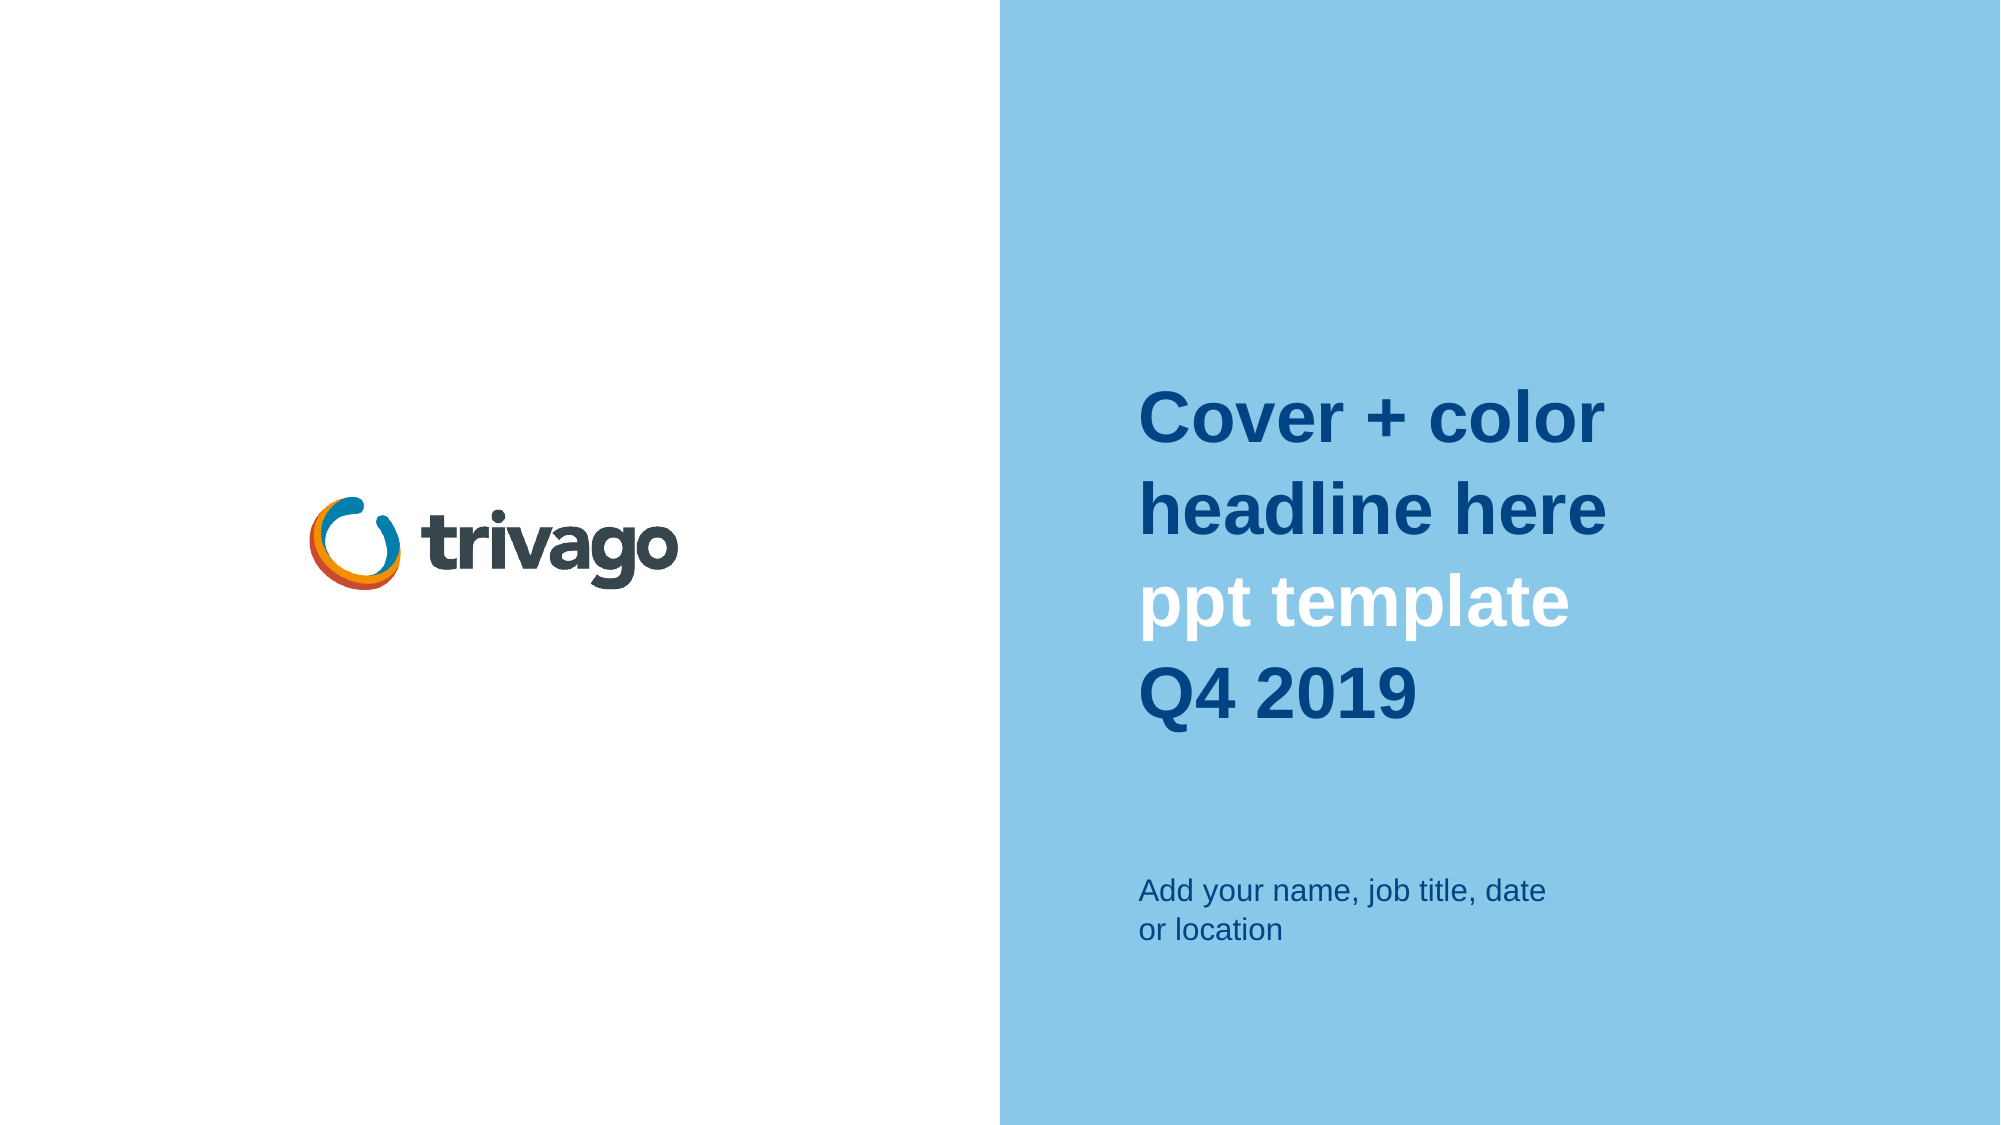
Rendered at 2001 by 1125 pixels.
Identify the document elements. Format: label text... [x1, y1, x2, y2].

picture [309, 497, 678, 590]
list Add your name, job title, date or location [1138, 869, 1619, 1041]
title Cover + color headline here ppt template Q4 2019 [1138, 228, 1886, 870]
